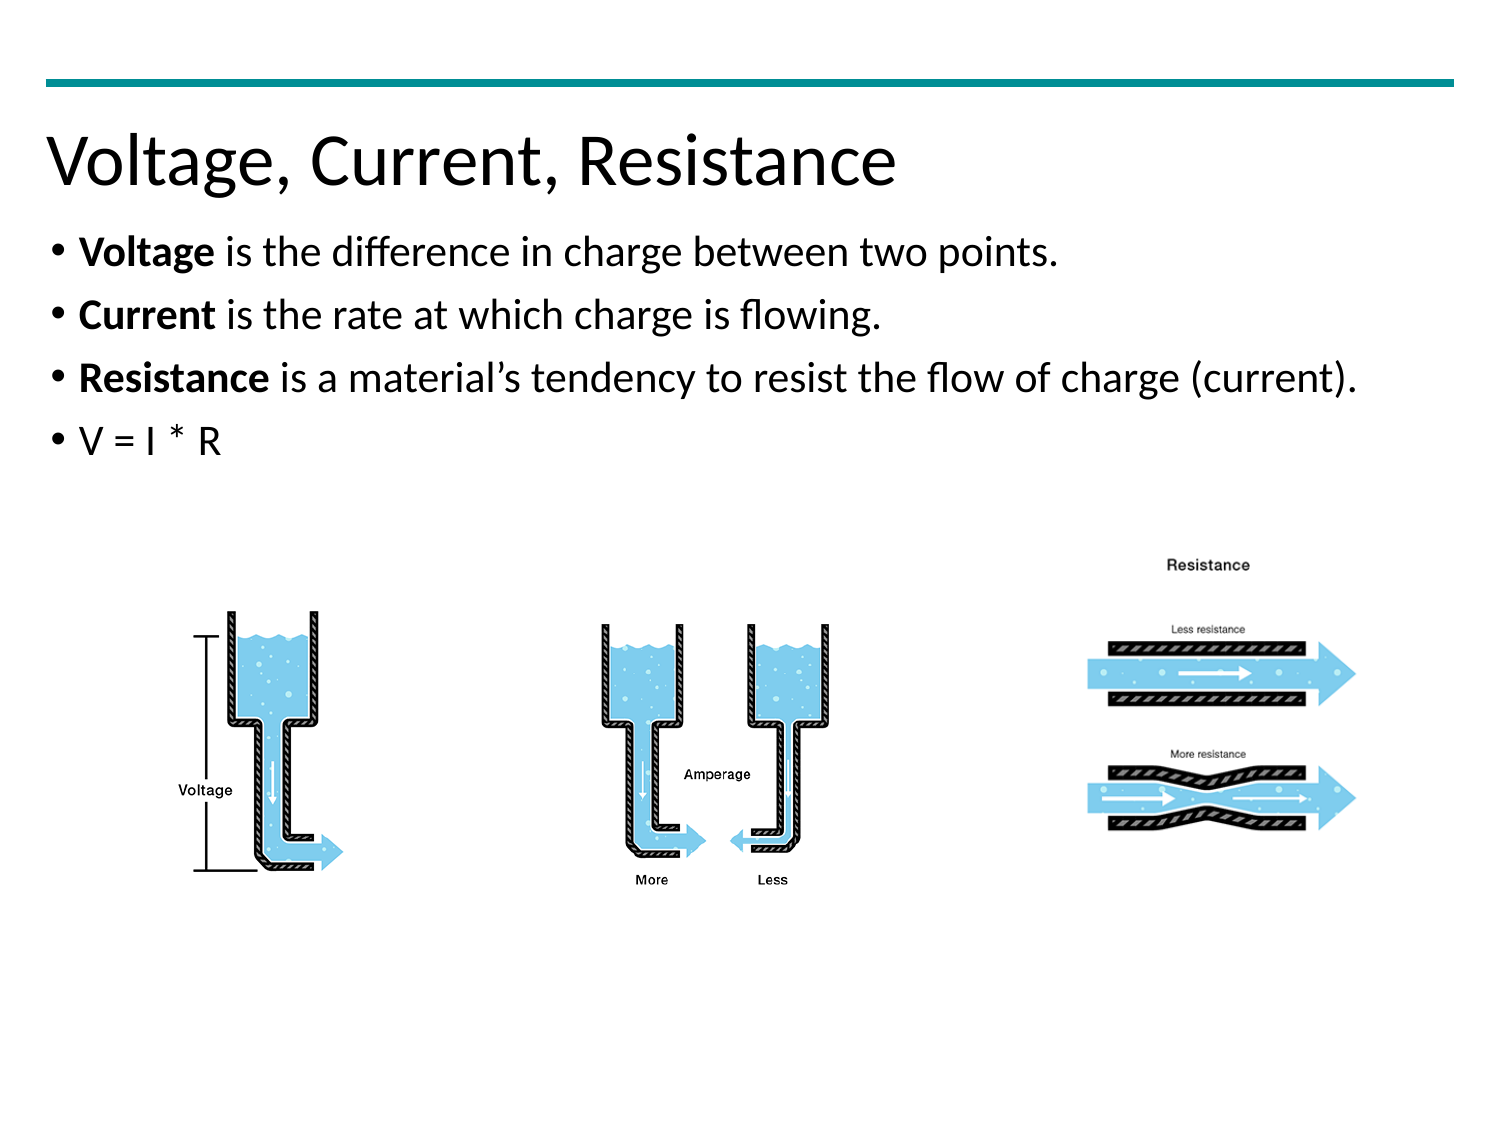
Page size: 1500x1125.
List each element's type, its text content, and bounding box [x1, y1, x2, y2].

picture [537, 560, 893, 918]
list Voltage is the difference in charge between two points. Current is the rate at which charge is flowing. Resistance is a material’s tendency to resist the flow of charge (current). V = I * R [35, 220, 1442, 557]
picture [1070, 546, 1376, 851]
title Voltage, Current, Resistance [34, 120, 1442, 203]
picture [79, 540, 475, 938]
